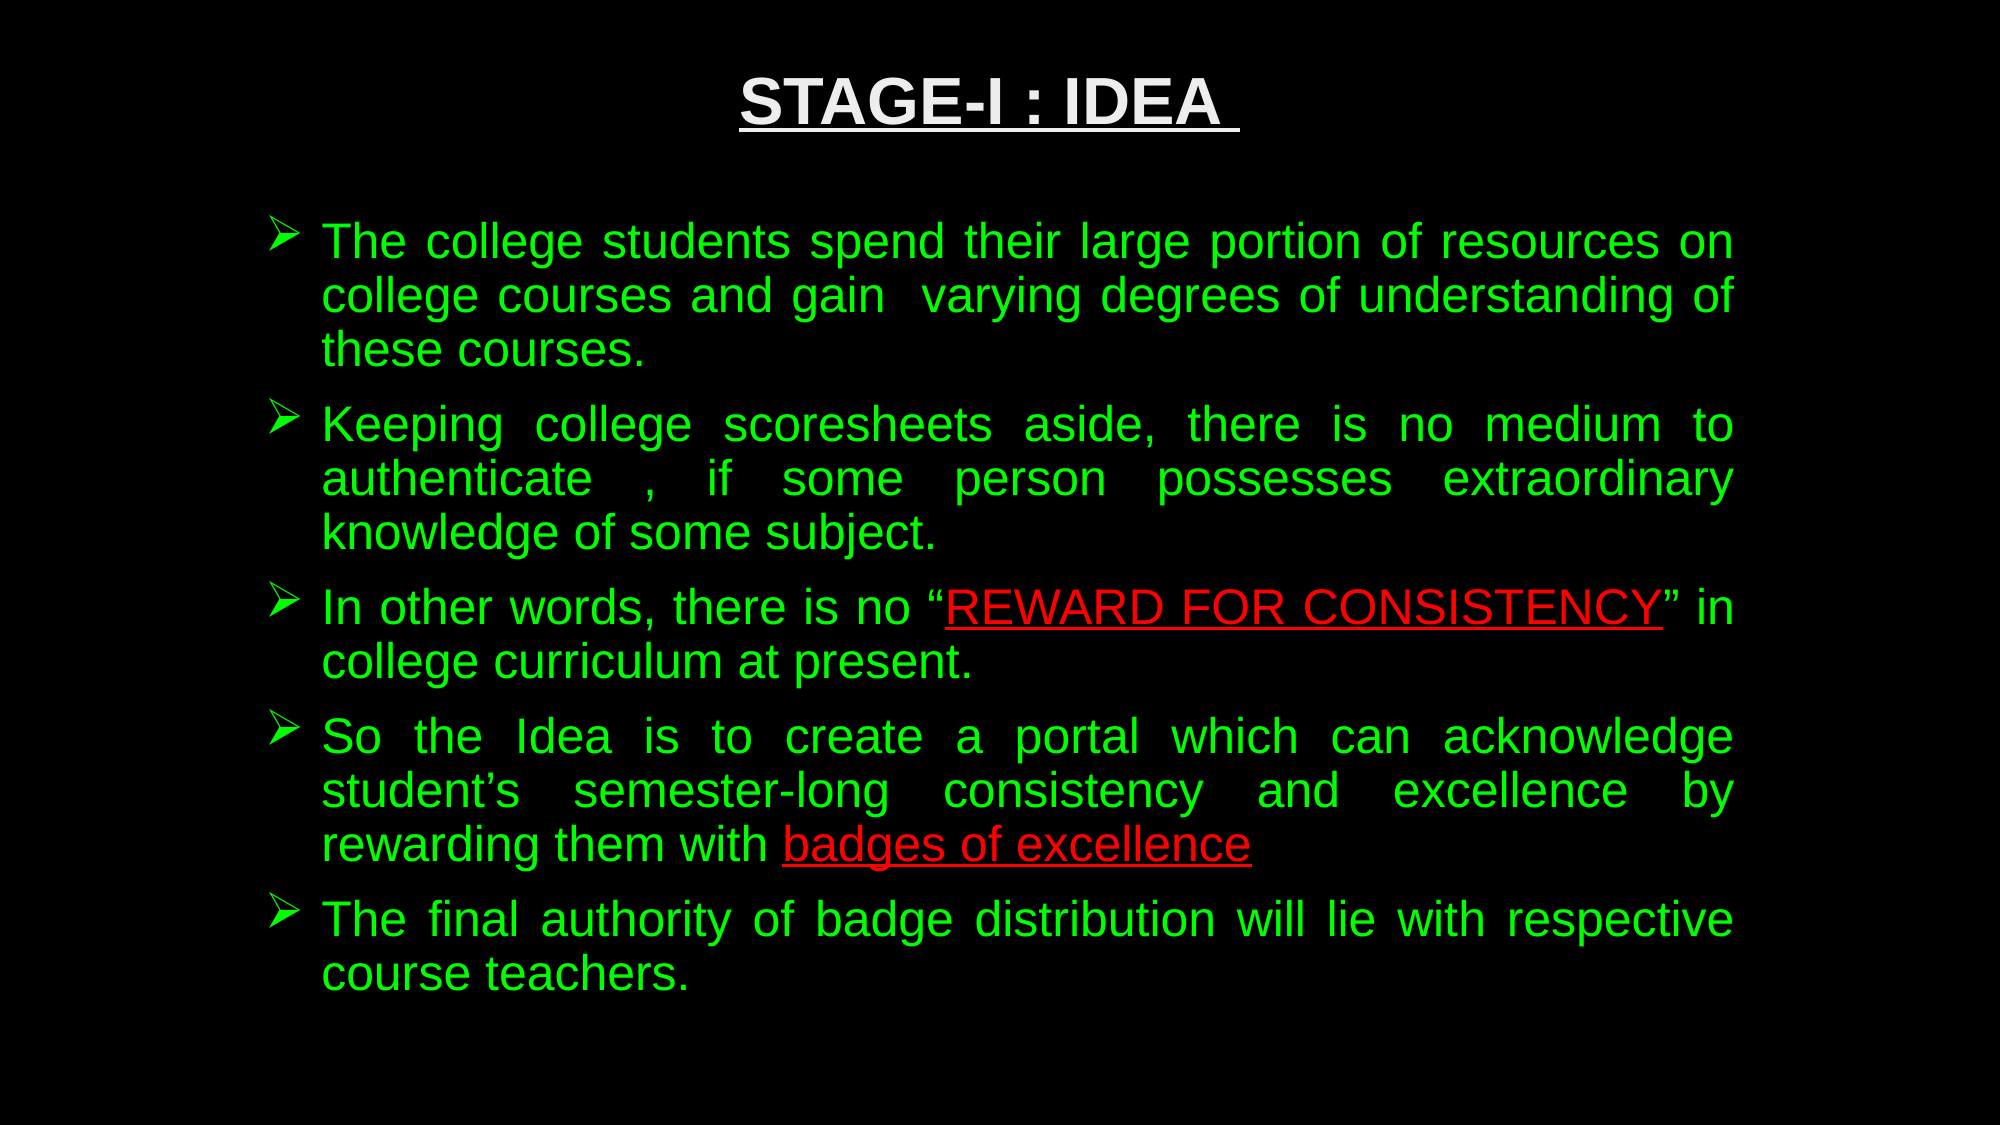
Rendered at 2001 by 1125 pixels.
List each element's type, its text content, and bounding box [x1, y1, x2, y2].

subtitle The college students spend their large portion of resources on college courses and gain varying degrees of understanding of these courses. Keeping college scoresheets aside, there is no medium to authenticate , if some person possesses extraordinary knowledge of some subject. In other words, there is no “REWARD FOR CONSISTENCY” in college curriculum at present. So the Idea is to create a portal which can acknowledge student’s semester-long consistency and excellence by rewarding them with badges of excellence The final authority of badge distribution will lie with respective course teachers. [249, 208, 1750, 1048]
title STAGE-I : IDEA [239, 54, 1740, 147]
